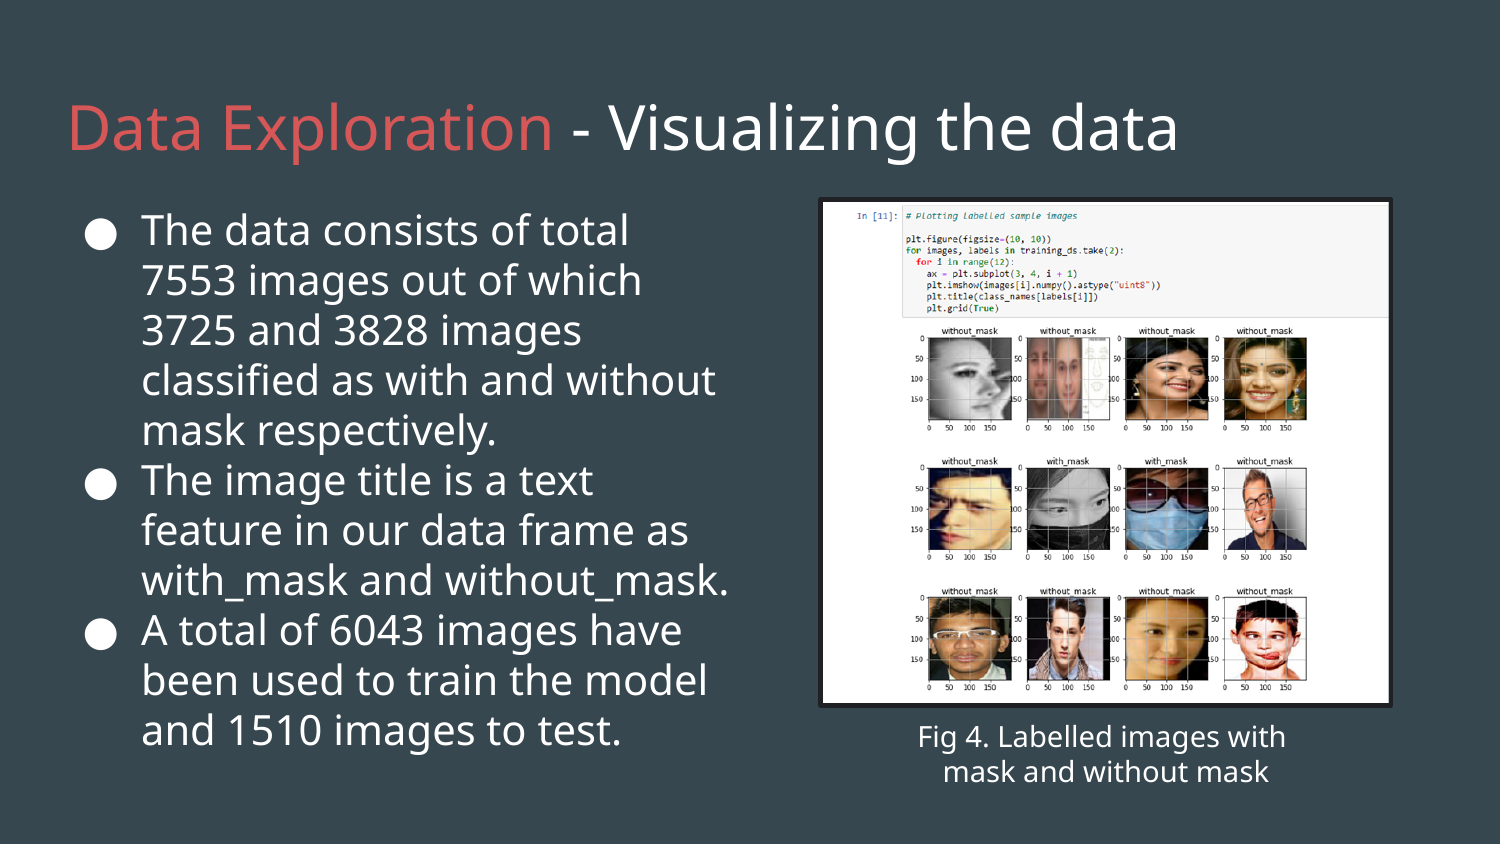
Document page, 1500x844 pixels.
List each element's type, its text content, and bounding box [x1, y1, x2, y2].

text_box Fig 4. Labelled images with mask and without mask [648, 702, 1500, 803]
picture [822, 201, 1390, 704]
list The data consists of total 7553 images out of which 3725 and 3828 images classified as with and without mask respectively. The image title is a text feature in our data frame as with_mask and without_mask. A total of 6043 images have been used to train the model and 1510 images to test. [51, 189, 750, 750]
title Data Exploration - Visualizing the data [51, 72, 1449, 167]
